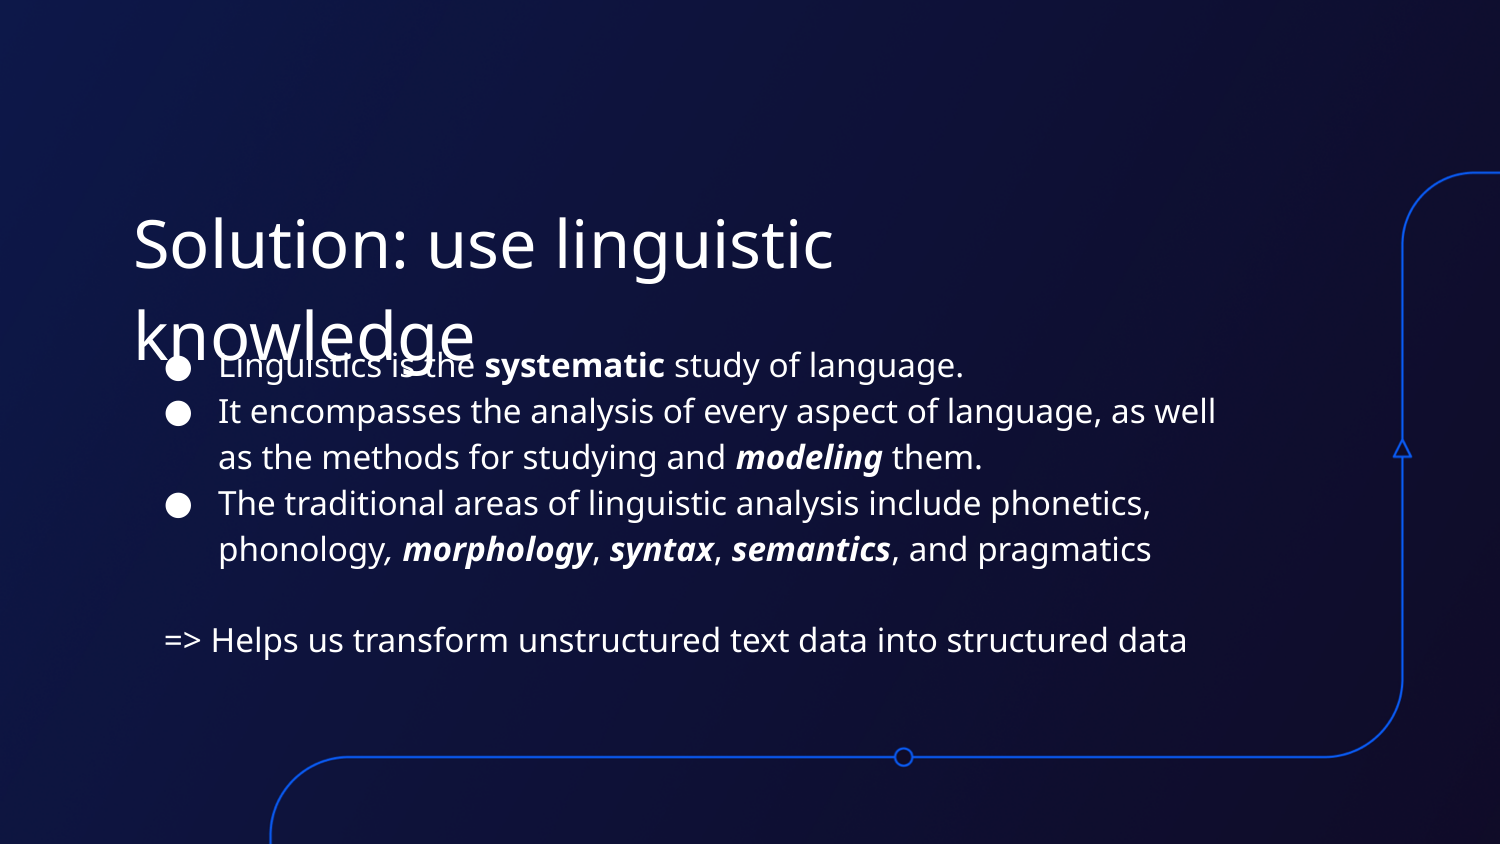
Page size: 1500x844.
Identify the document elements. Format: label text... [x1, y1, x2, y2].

text_box Solution: use linguistic knowledge [118, 174, 1208, 389]
text_box Linguistics is the systematic study of language. It encompasses the analysis of every aspect of language, as well as the methods for studying and modeling them. The traditional areas of linguistic analysis include phonetics, phonology, morphology, syntax, semantics, and pragmatics => Helps us transform unstructured text data into structured data [128, 323, 1268, 675]
picture [0, 0, 1500, 844]
